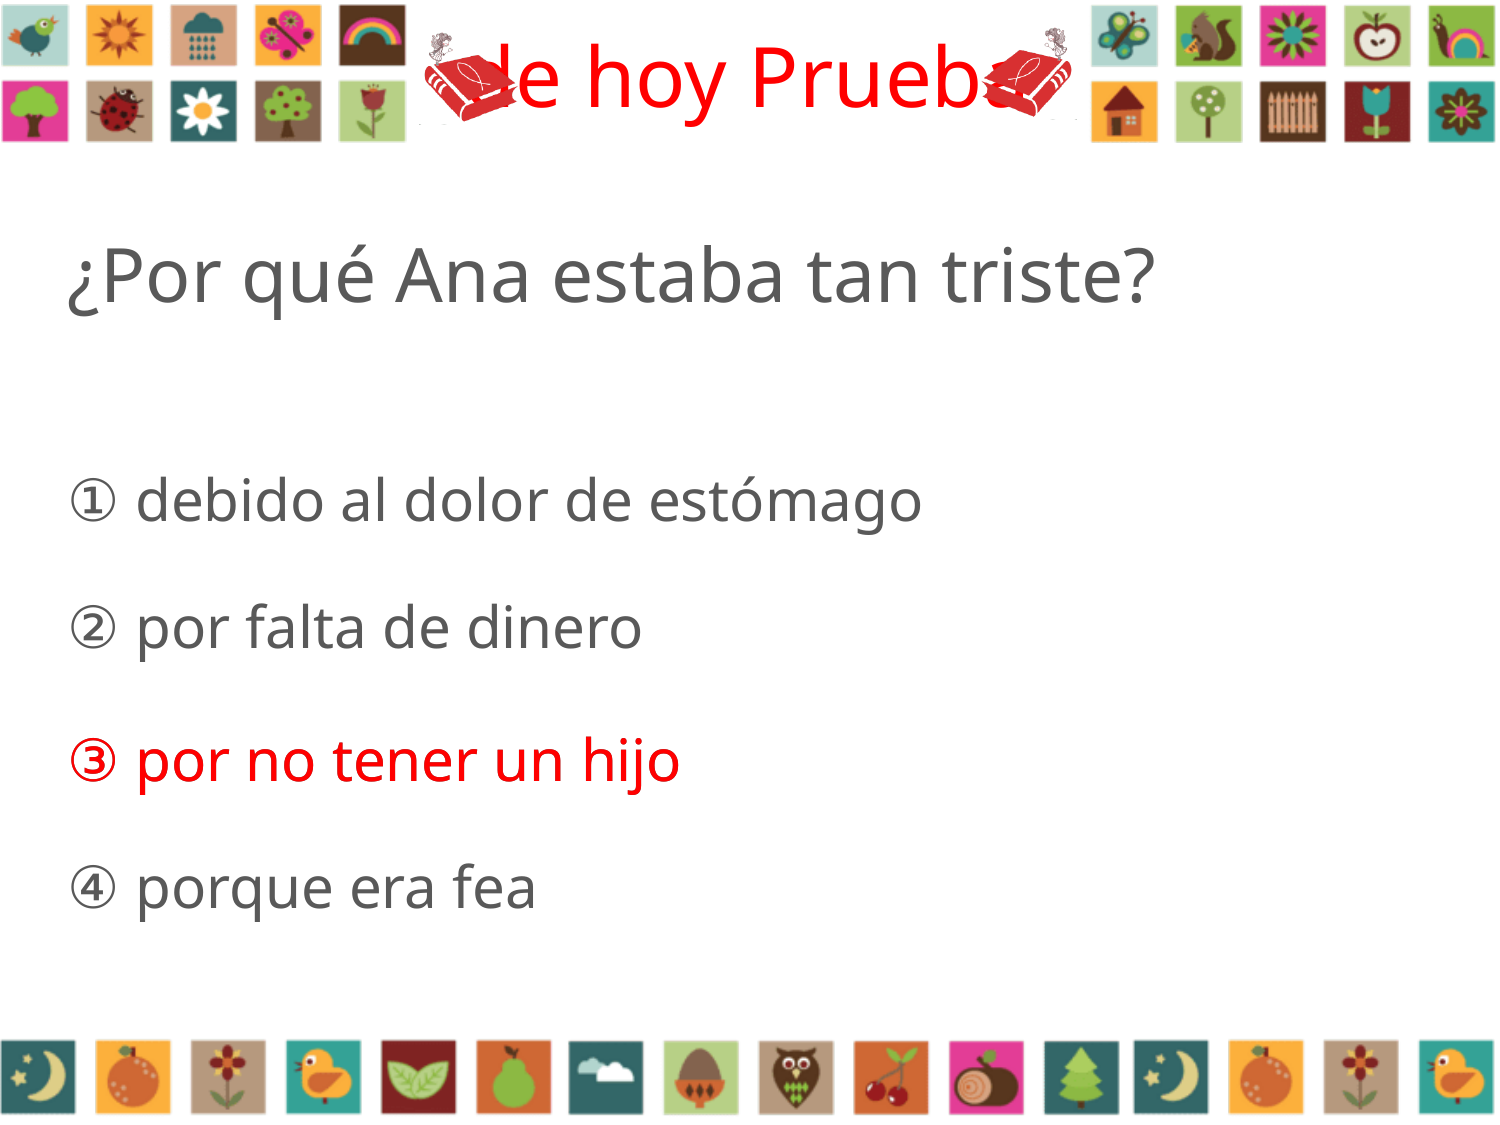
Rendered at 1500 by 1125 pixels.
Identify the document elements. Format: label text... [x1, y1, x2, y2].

picture [0, 3, 550, 150]
text_box ② por falta de dinero [53, 582, 1436, 668]
text_box ¿Por qué Ana estaba tan triste? [53, 219, 1436, 325]
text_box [0, 1028, 1500, 1118]
text_box ① debido al dolor de estómago [53, 456, 1436, 541]
picture [950, 3, 1500, 150]
text_box ④ porque era fea [53, 842, 1483, 928]
text_box de hoy Prueba [547, 16, 1078, 131]
text_box ③ por no tener un hijo [53, 716, 1483, 801]
